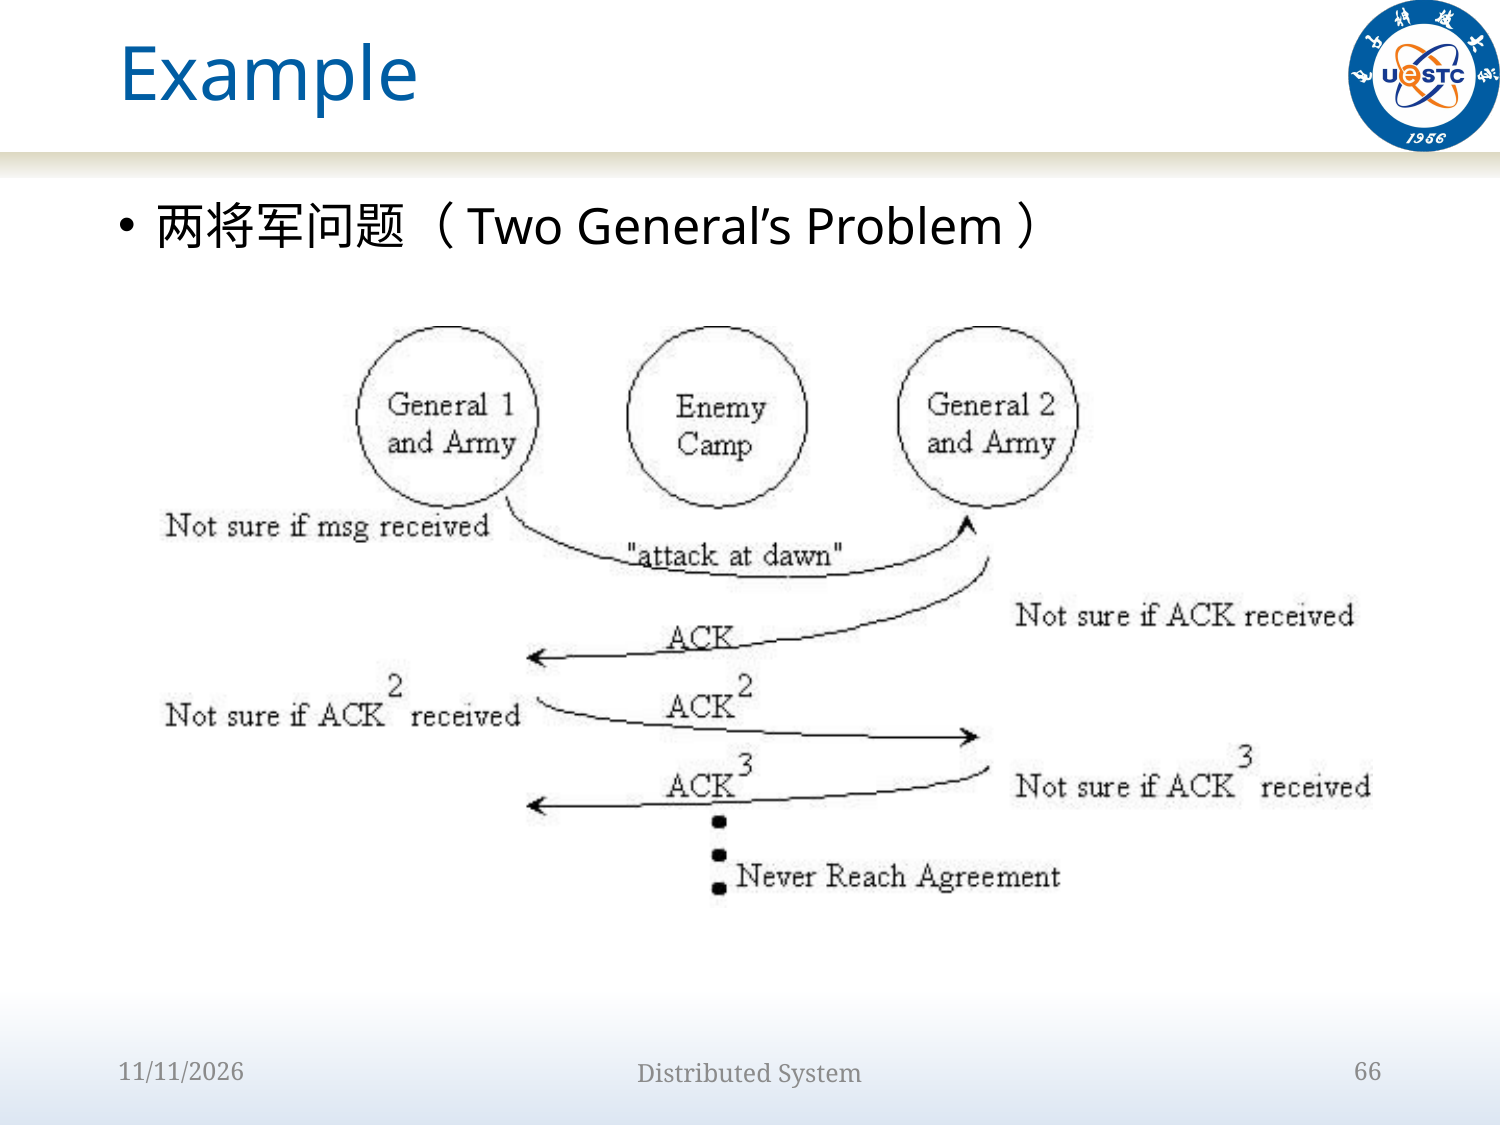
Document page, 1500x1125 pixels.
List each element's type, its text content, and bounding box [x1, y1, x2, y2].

title Example [103, 0, 1348, 153]
slide_number 66 [1085, 1042, 1397, 1103]
picture [1348, 0, 1500, 152]
picture [126, 326, 1373, 908]
list 两将军问题（Two General’s Problem） [103, 181, 1397, 1014]
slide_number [103, 1042, 414, 1103]
footer Distributed System [414, 1042, 1085, 1103]
